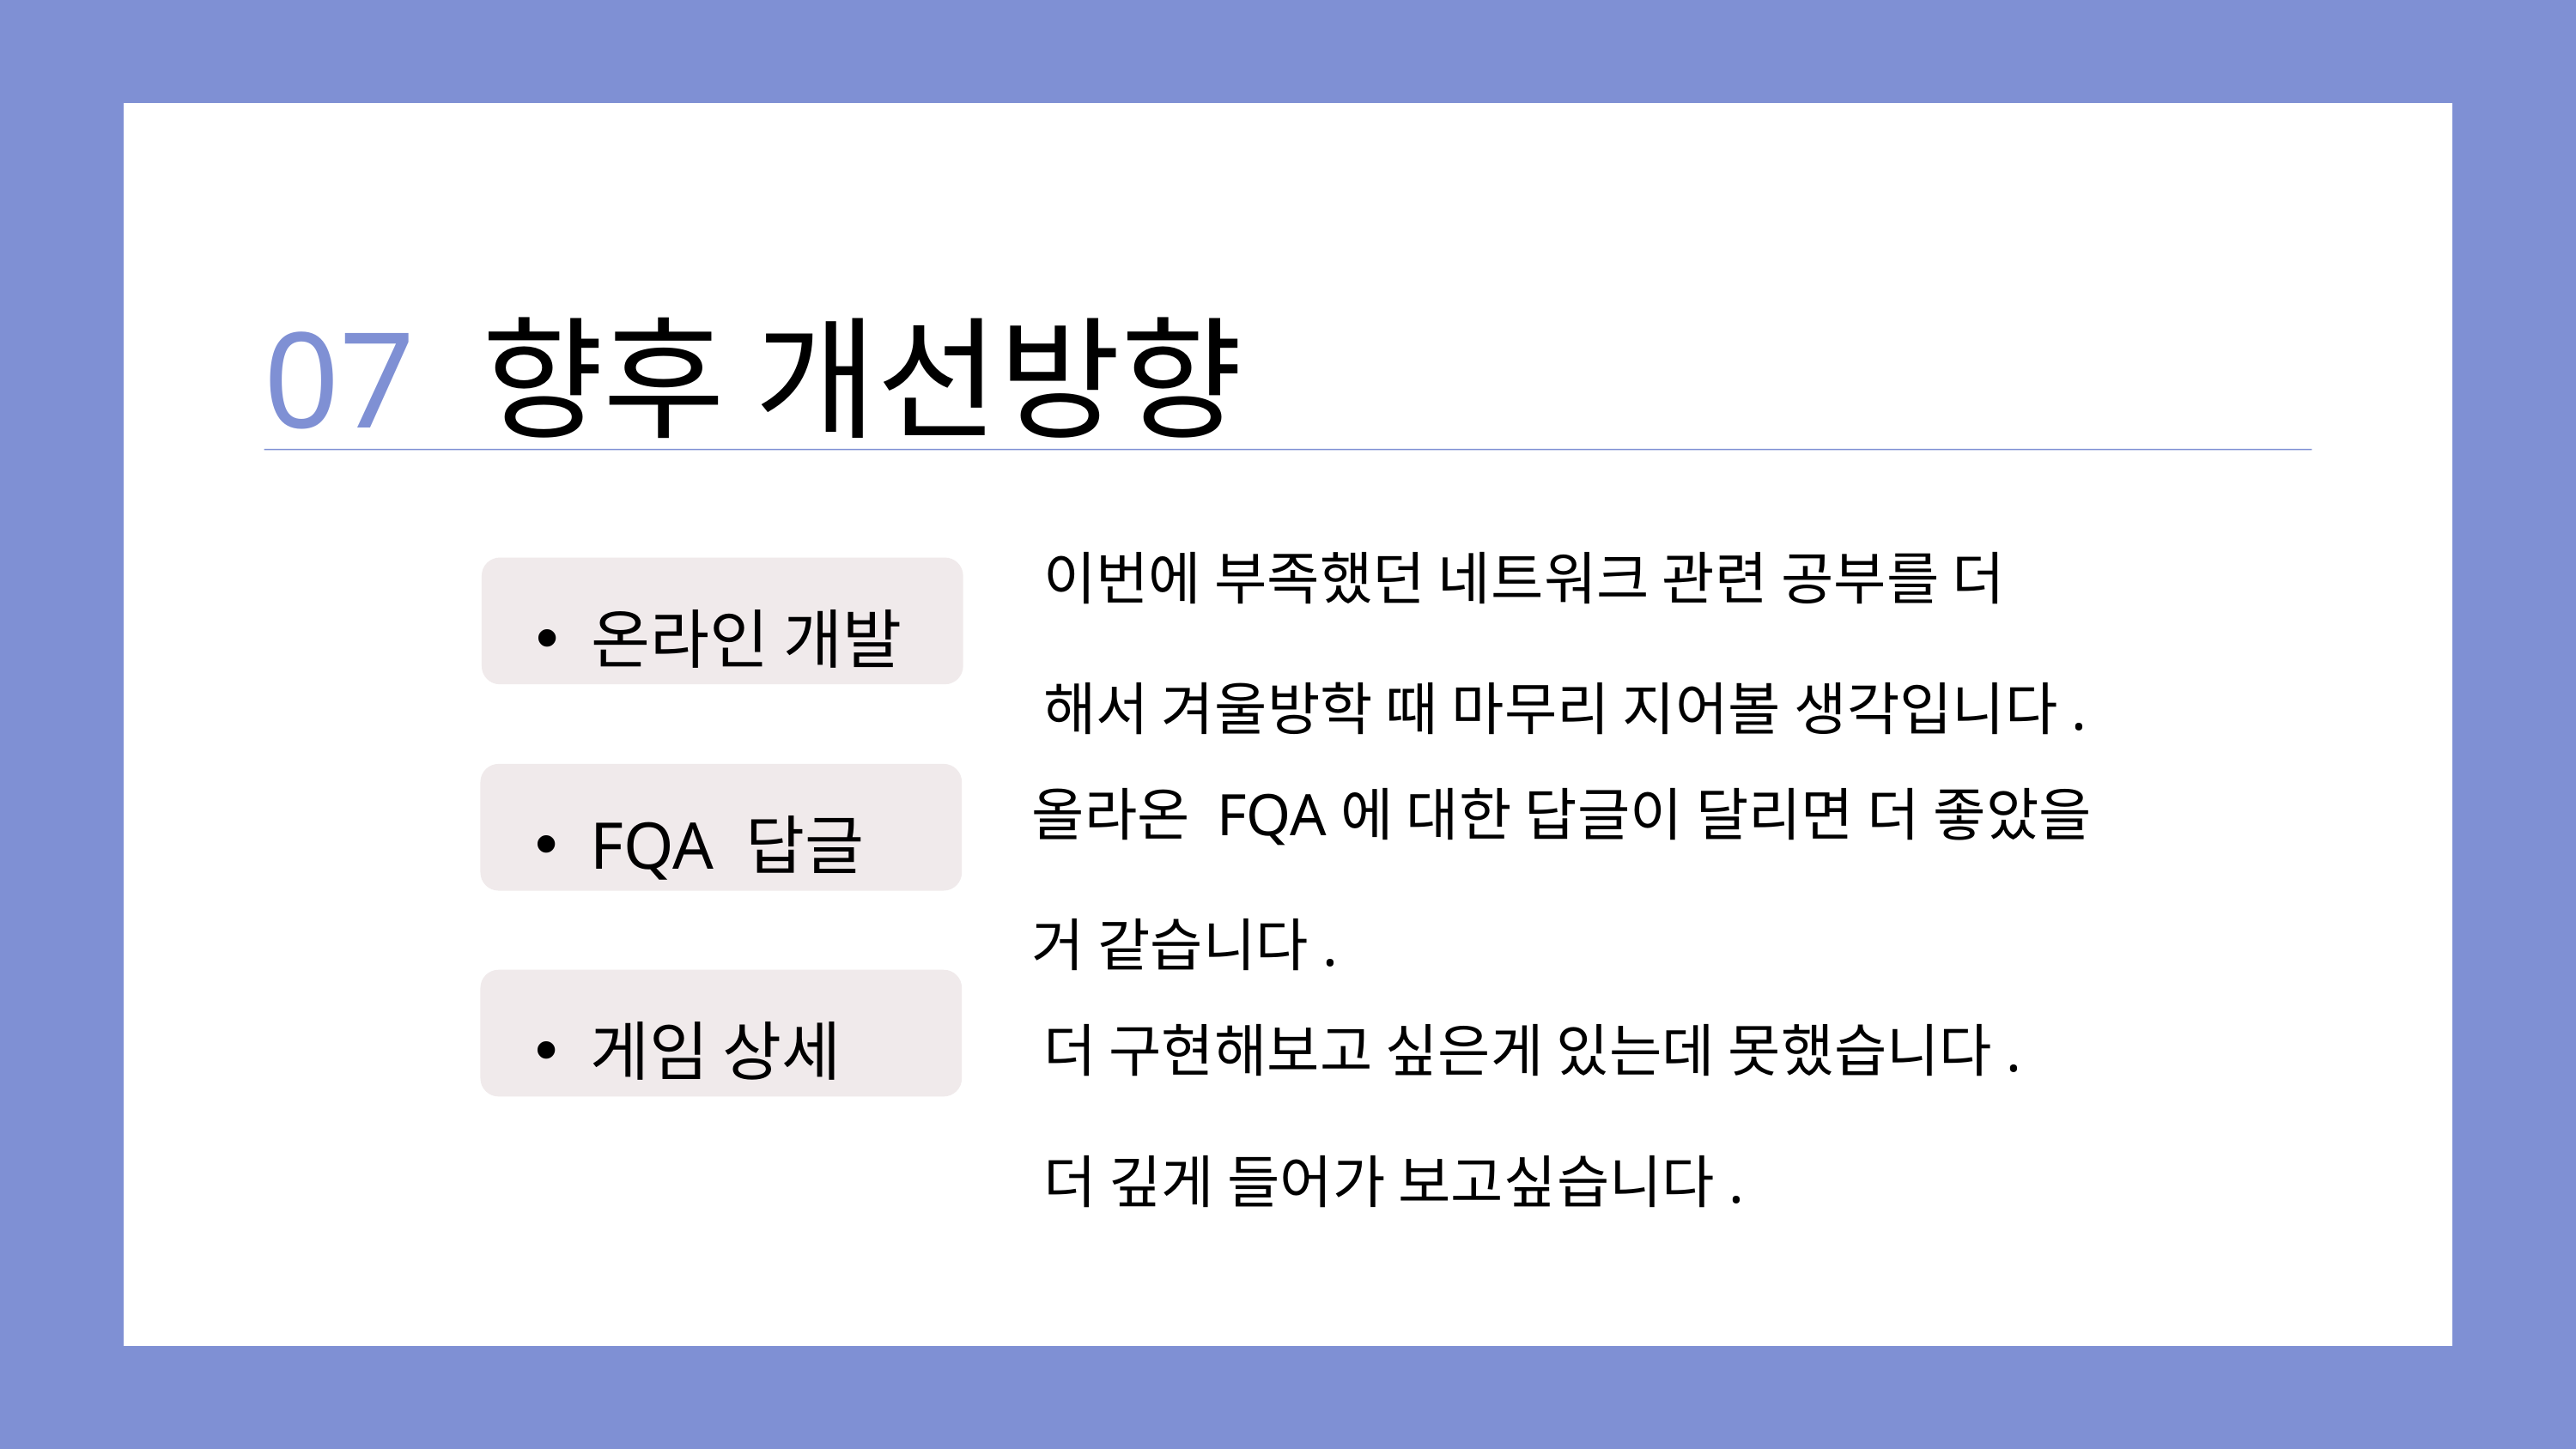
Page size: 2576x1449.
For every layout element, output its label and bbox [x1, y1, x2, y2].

text_box [480, 763, 963, 891]
text_box [481, 557, 963, 685]
text_box [123, 102, 2453, 1346]
text_box [480, 969, 963, 1097]
